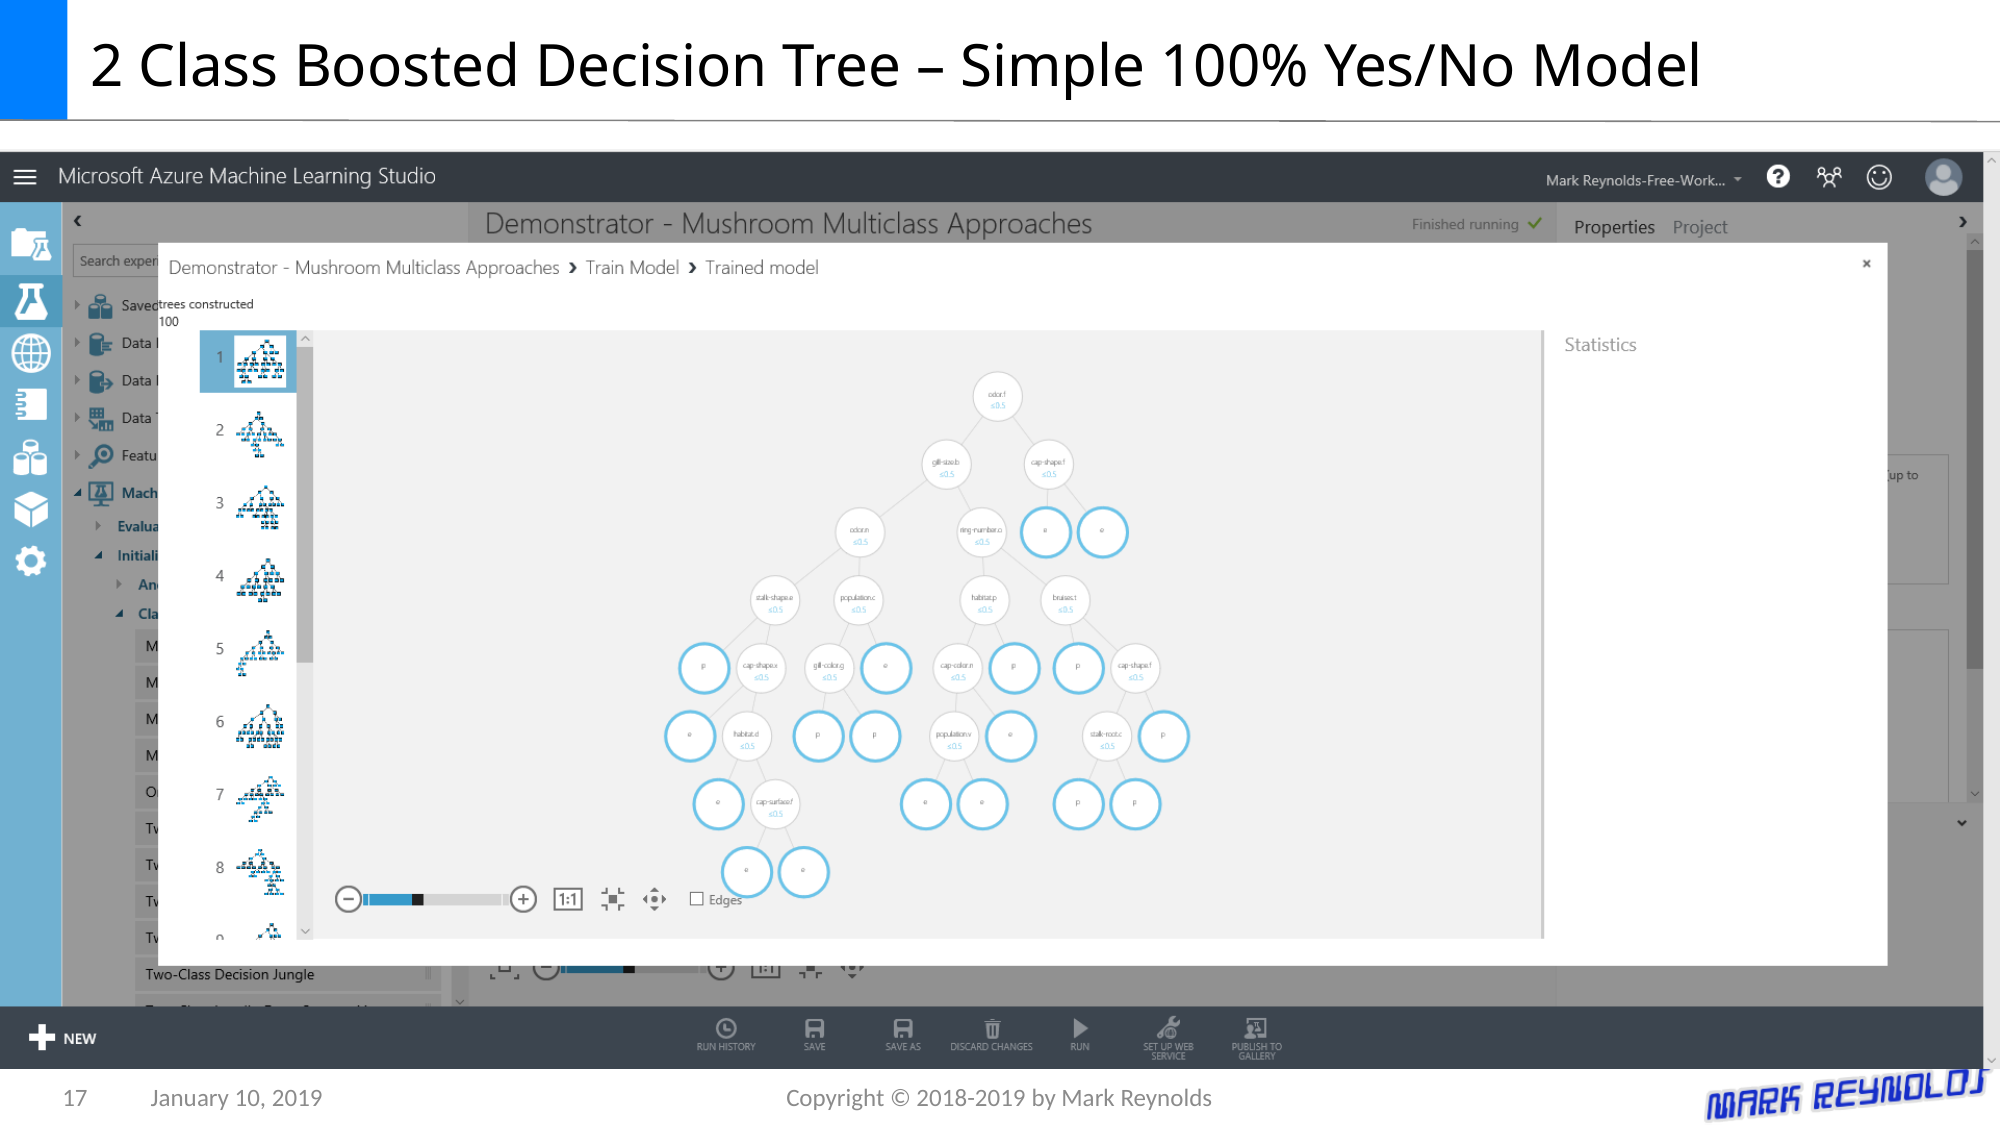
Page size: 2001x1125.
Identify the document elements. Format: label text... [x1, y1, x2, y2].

slide_number 17 [37, 1073, 113, 1119]
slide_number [124, 1073, 350, 1119]
title 2 Class Boosted Decision Tree – Simple 100% Yes/No Model [75, 15, 1800, 120]
picture [0, 149, 2000, 1125]
footer Copyright © 2018-2019 by Mark Reynolds [350, 1073, 1650, 1119]
